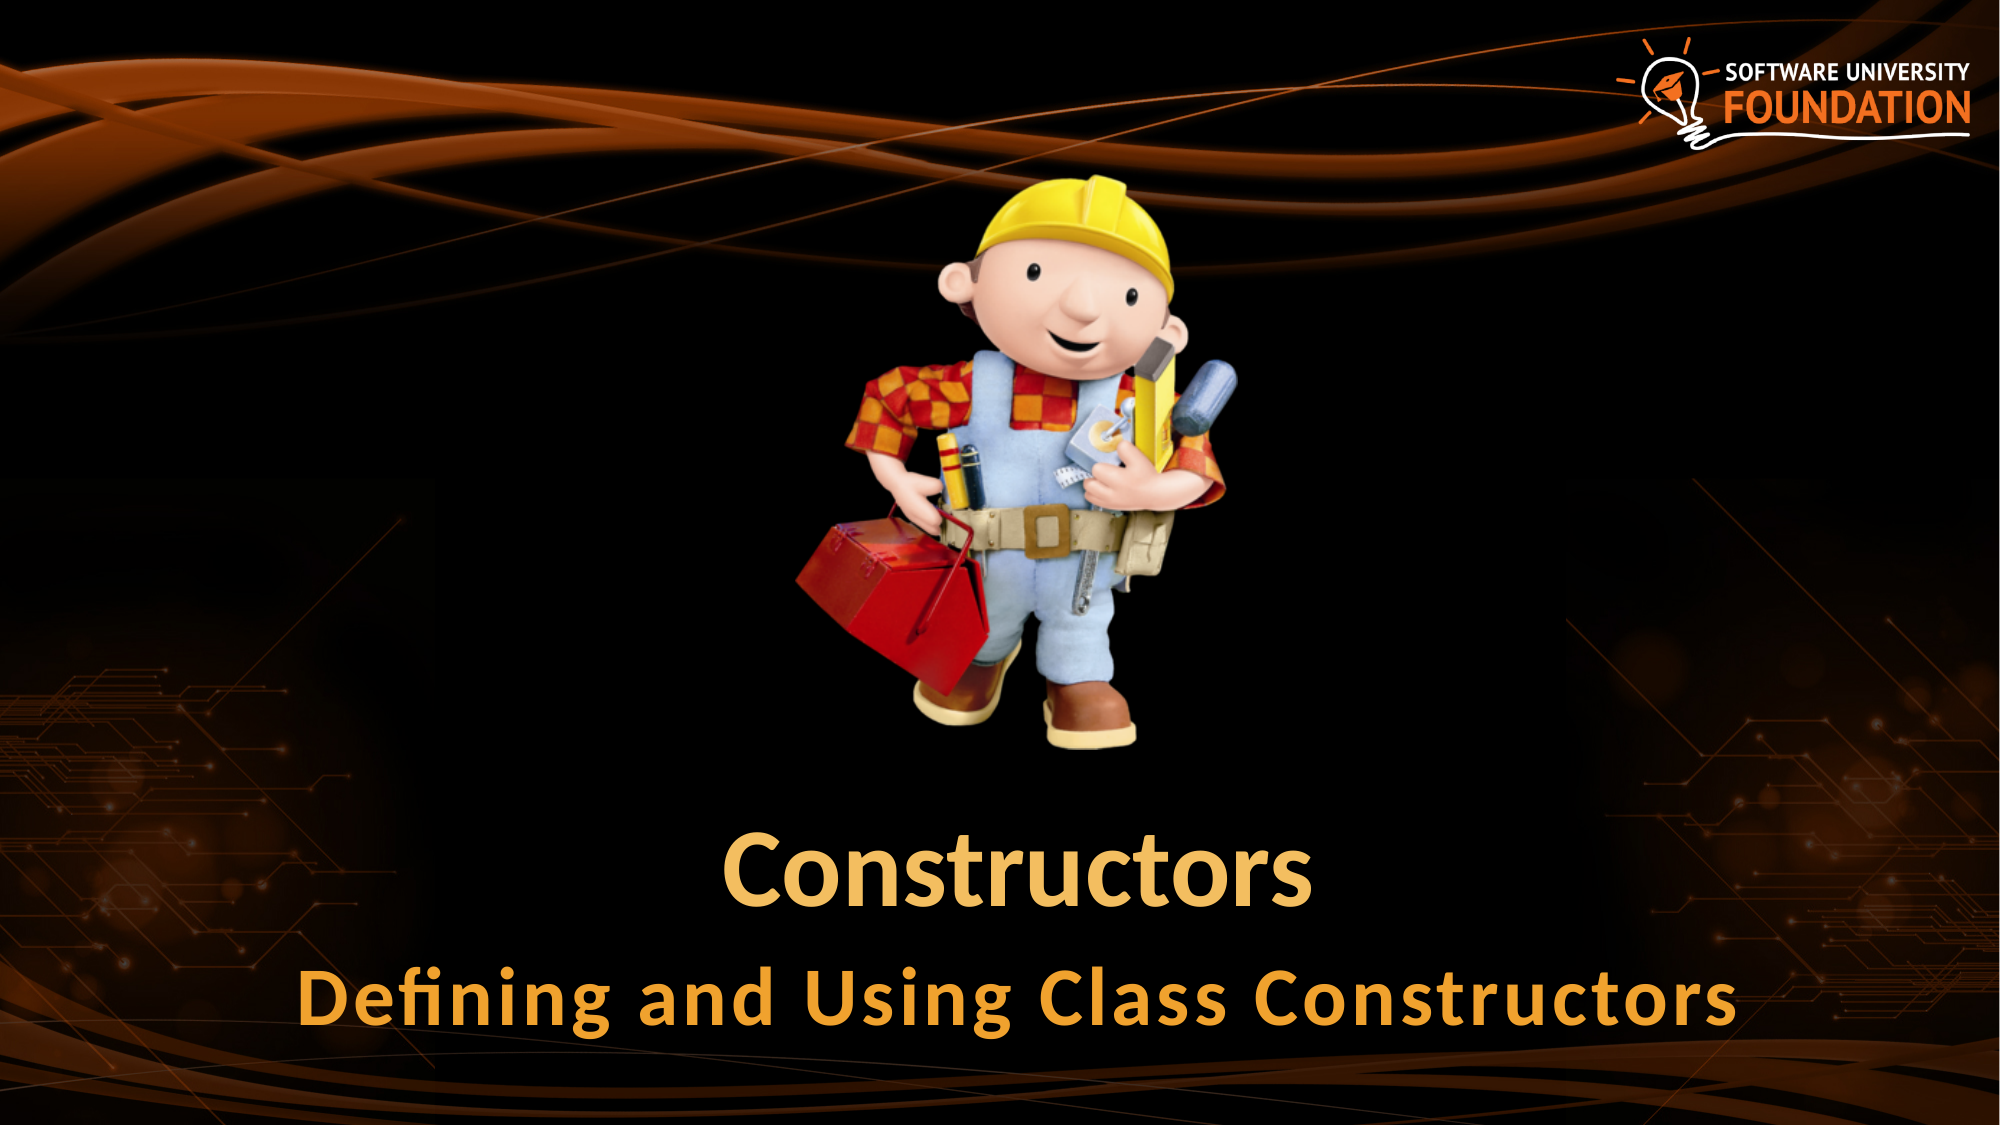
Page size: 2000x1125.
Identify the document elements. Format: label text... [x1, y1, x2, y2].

picture [0, 0, 2000, 1125]
title Constructors [237, 800, 1800, 931]
list Defining and Using Class Constructors [237, 931, 1800, 1046]
